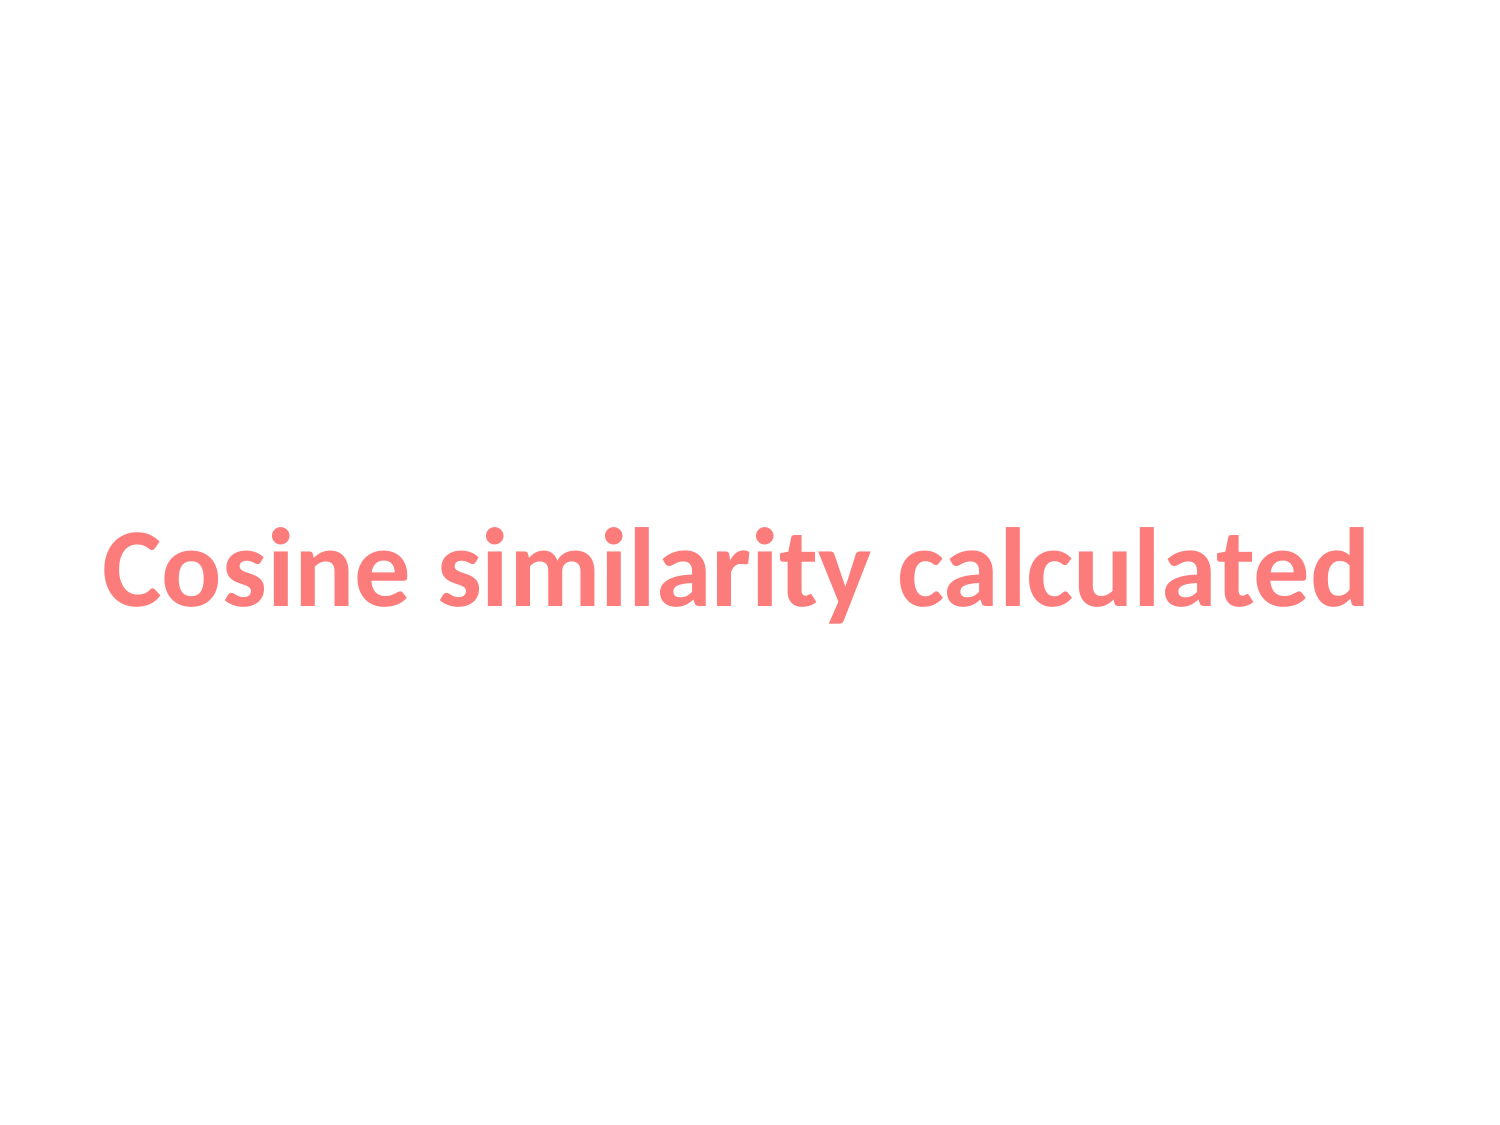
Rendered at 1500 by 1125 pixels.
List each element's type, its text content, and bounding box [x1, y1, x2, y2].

text_box Cosine similarity calculated [0, 486, 1500, 637]
